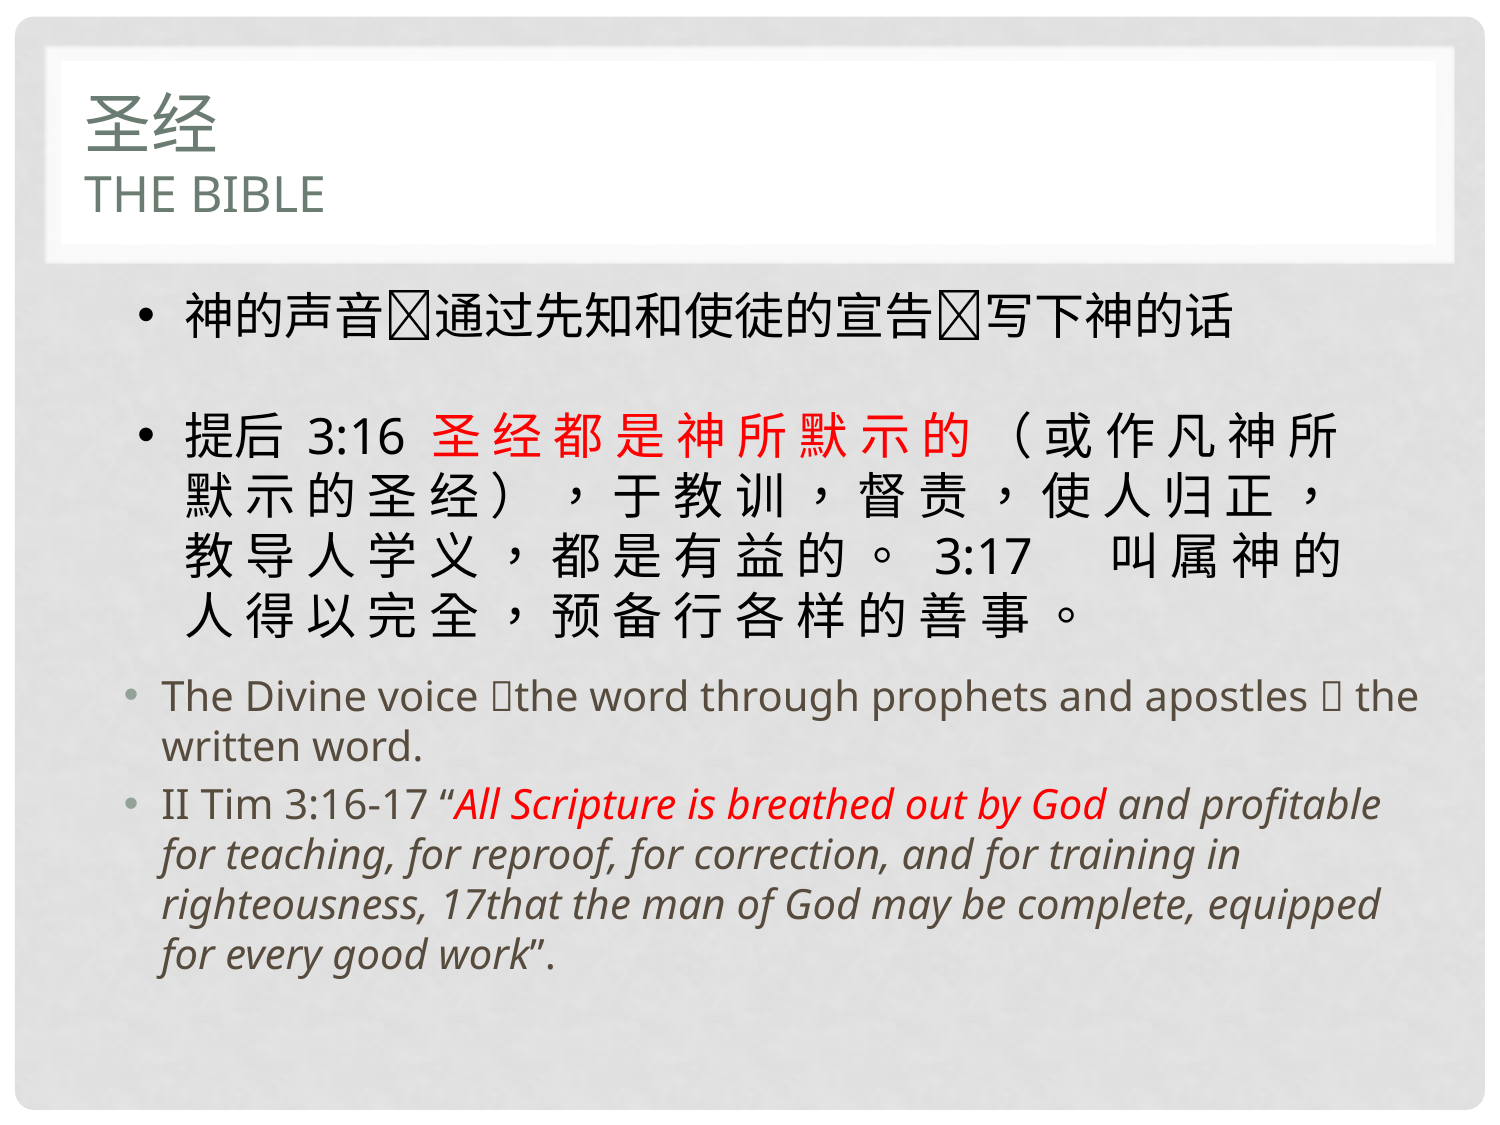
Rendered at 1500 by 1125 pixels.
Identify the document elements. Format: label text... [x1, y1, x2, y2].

list The Divine voice the word through prophets and apostles  the written word. II Tim 3:16-17 “All Scripture is breathed out by God and profitable for teaching, for reproof, for correction, and for training in righteousness, 17that the man of God may be complete, equipped for every good work”. [90, 661, 1441, 1043]
text_box 神的声音通过先知和使徒的宣告写下神的话 提后 3:16 圣 经 都 是 神 所 默 示 的 （ 或 作 凡 神 所 默 示 的 圣 经 ） ， 于 教 训 ， 督 责 ， 使 人 归 正 ， 教 导 人 学 义 ， 都 是 有 益 的 。 3:17 叫 属 神 的 人 得 以 完 全 ， 预 备 行 各 样 的 善 事 。 [122, 276, 1373, 652]
title 圣经 The bible [69, 66, 1425, 238]
